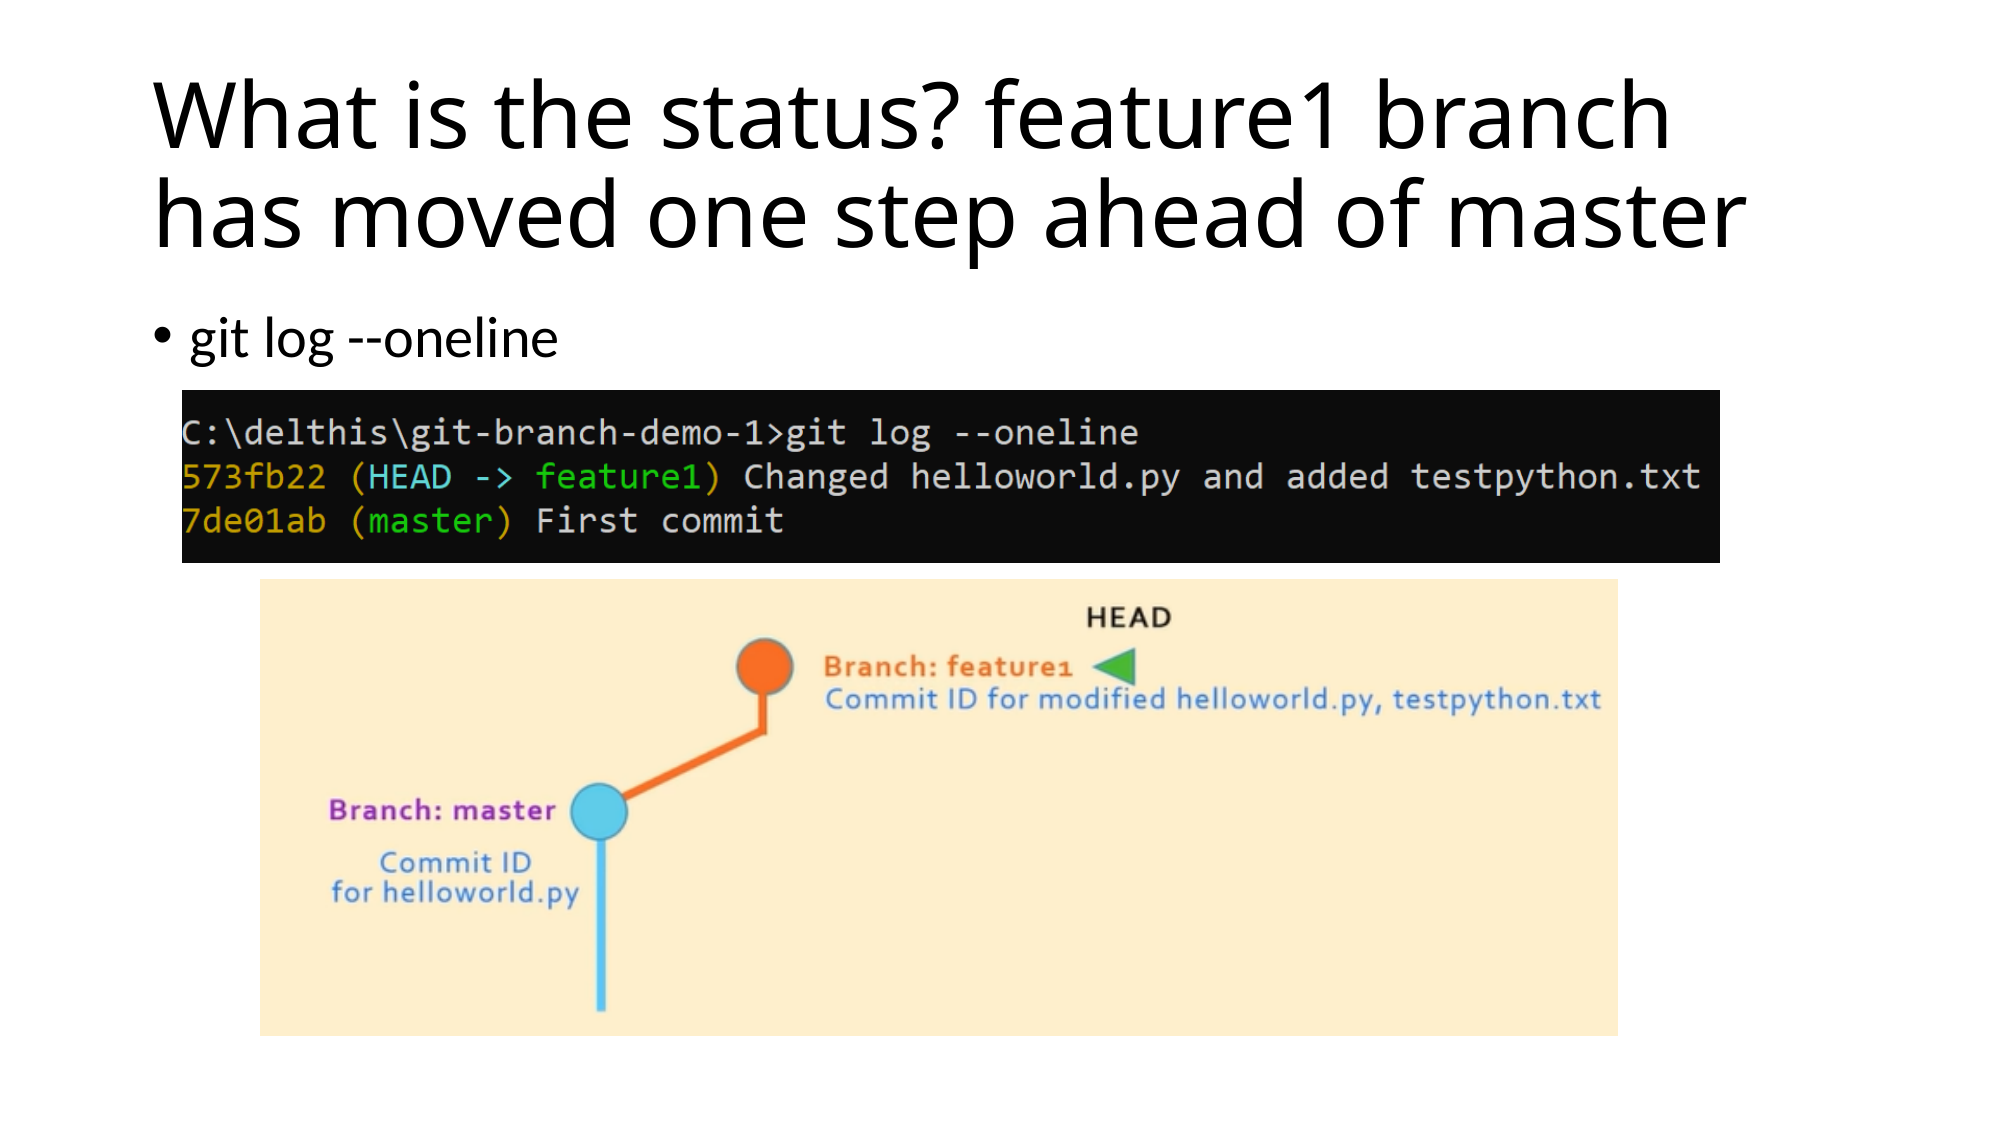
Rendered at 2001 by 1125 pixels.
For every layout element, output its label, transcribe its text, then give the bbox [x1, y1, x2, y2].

picture [182, 390, 1720, 563]
list git log --oneline [137, 299, 1863, 1014]
title What is the status? feature1 branch has moved one step ahead of master [137, 59, 1863, 278]
picture [260, 579, 1618, 1036]
